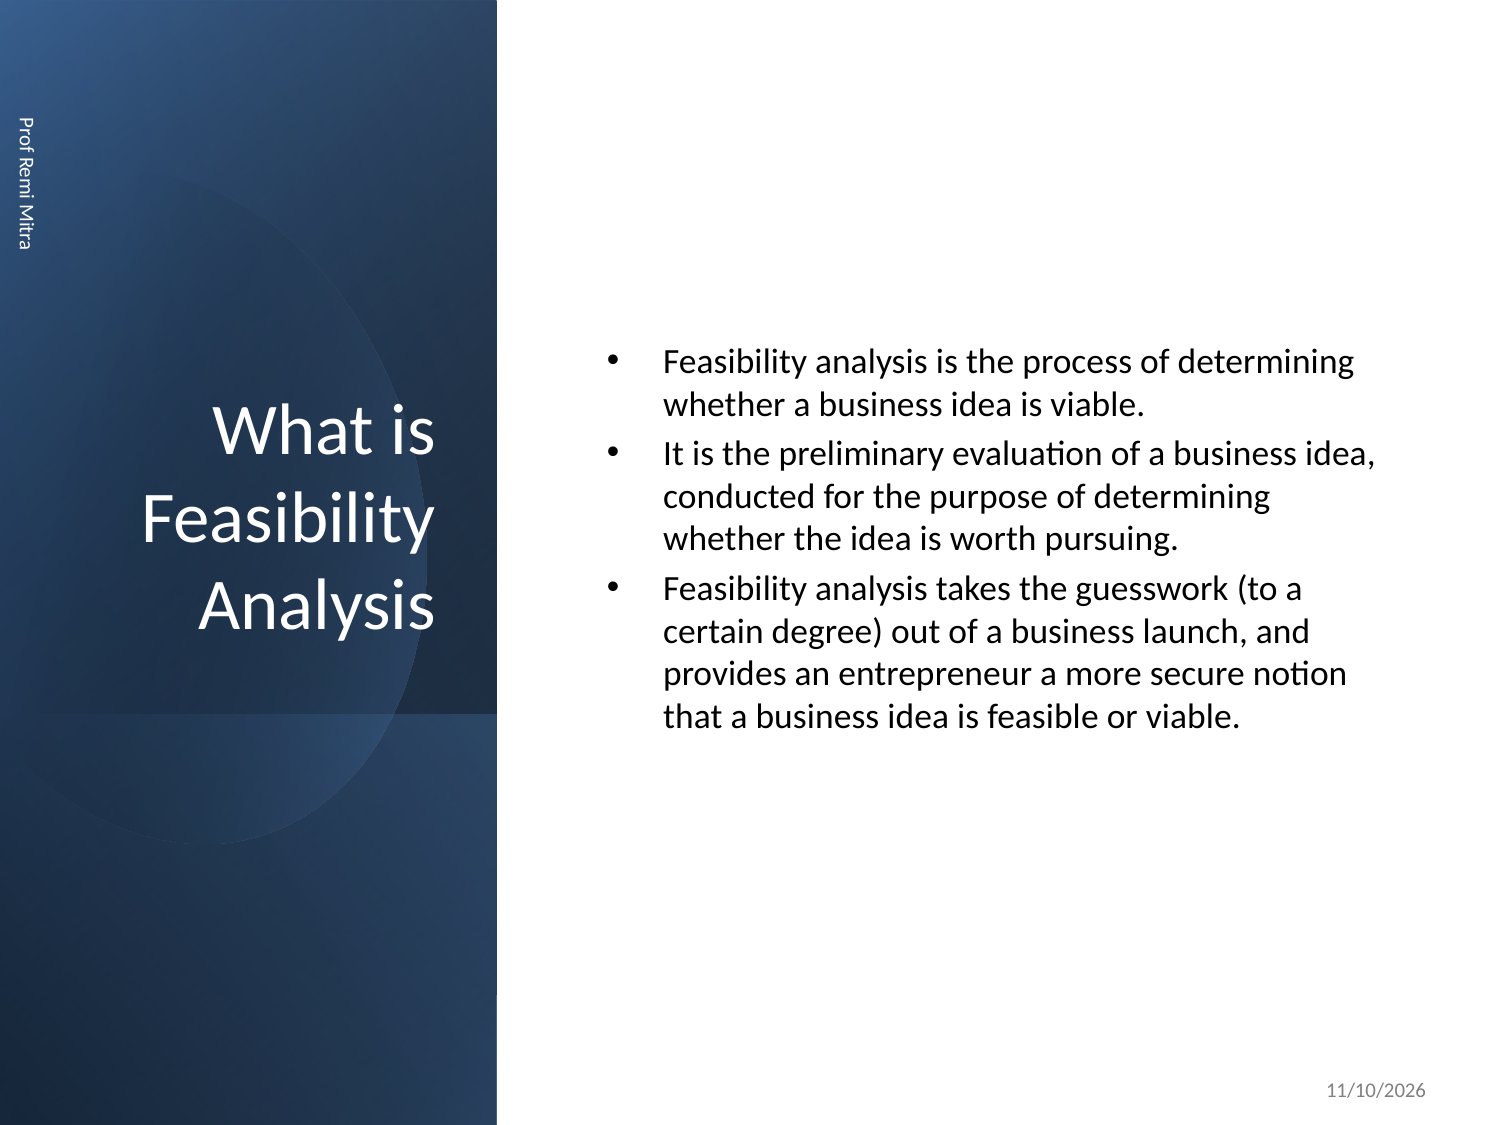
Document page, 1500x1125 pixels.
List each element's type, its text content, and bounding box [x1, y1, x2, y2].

text_box [499, 0, 1500, 1125]
text_box [0, 0, 499, 1125]
list Feasibility analysis is the process of determining whether a business idea is viable. It is the preliminary evaluation of a business idea, conducted for the purpose of determining whether the idea is worth pursuing. Feasibility analysis takes the guesswork (to a certain degree) out of a business launch, and provides an entrepreneur a more secure notion that a business idea is feasible or viable. [591, 106, 1399, 1017]
footer Prof Remi Mitra [0, 102, 59, 609]
title What is Feasibility Analysis [57, 96, 452, 652]
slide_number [1103, 1058, 1442, 1119]
